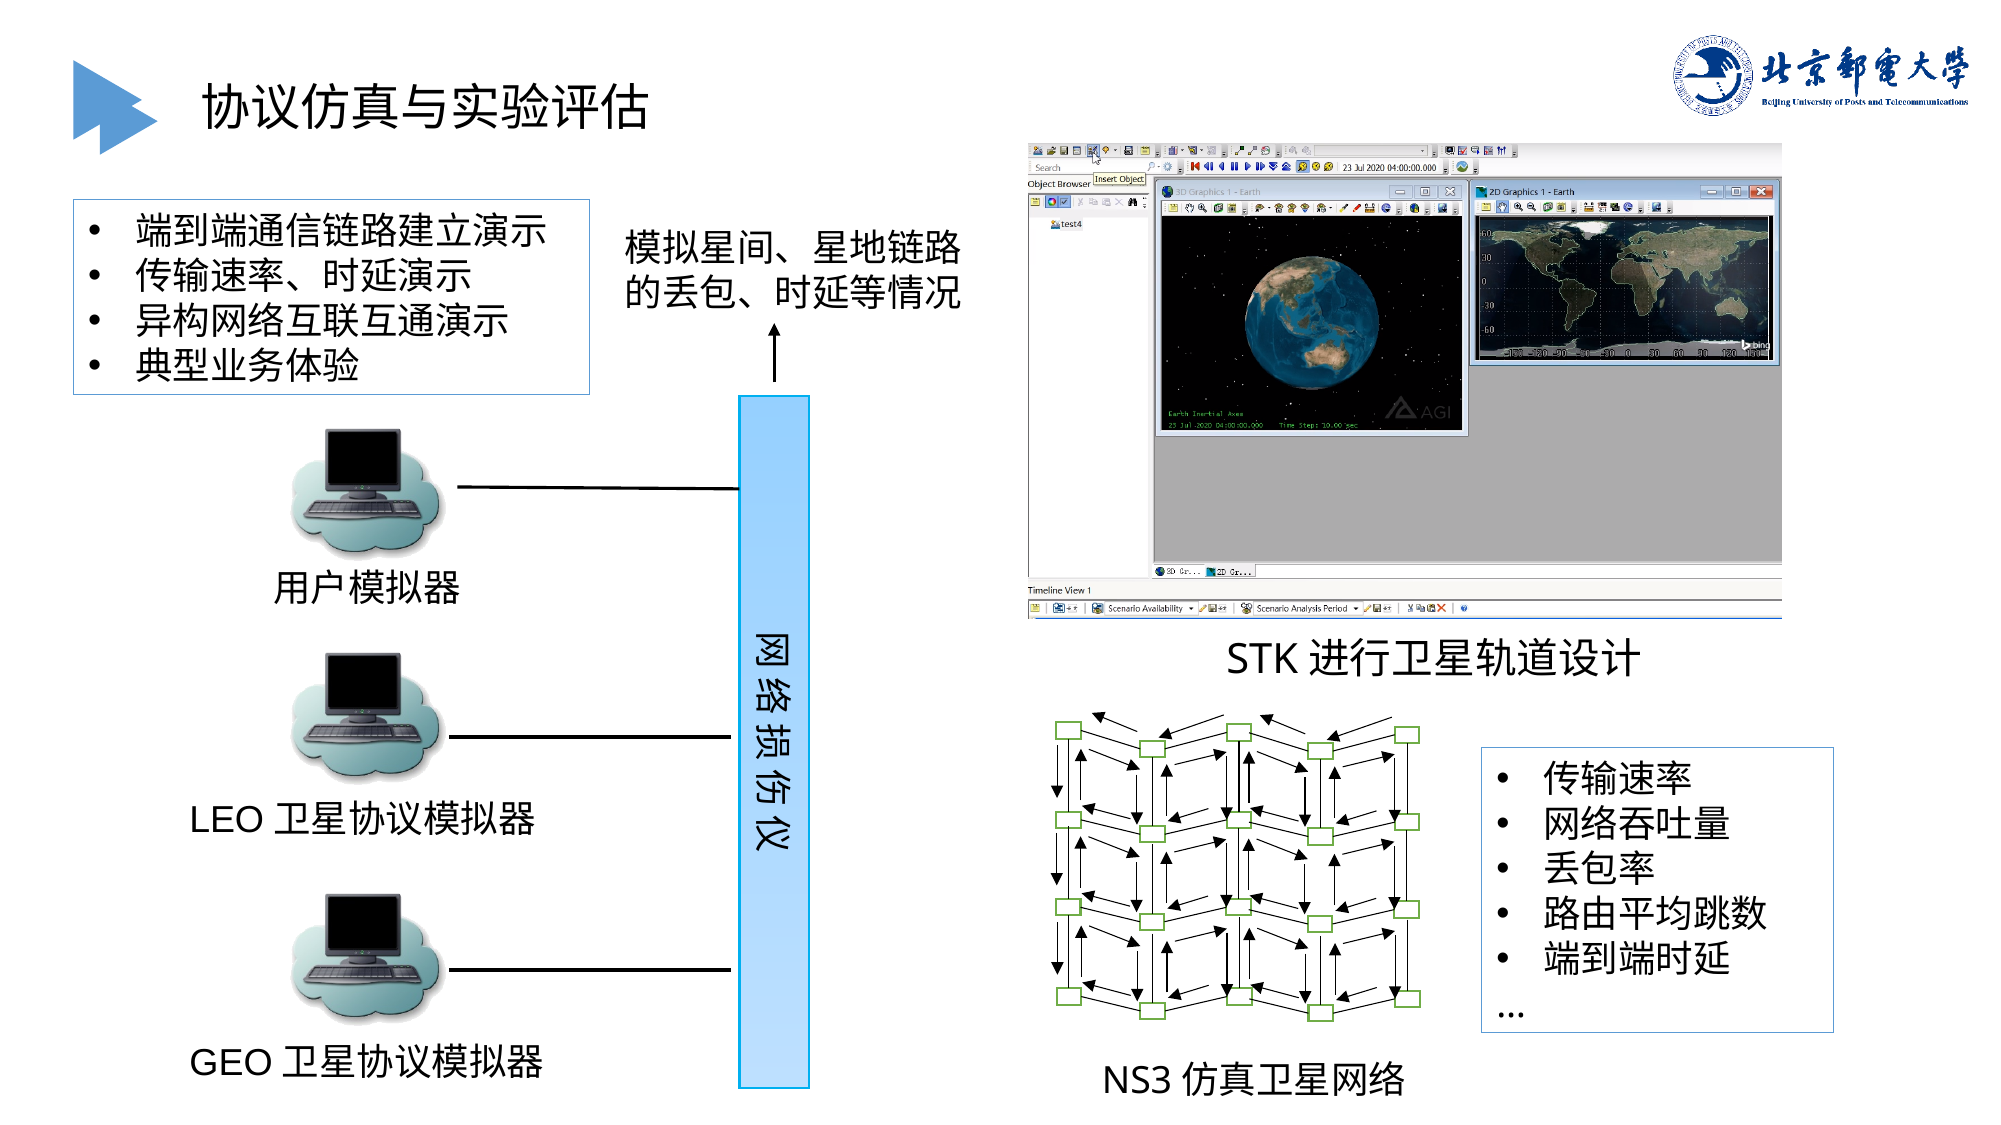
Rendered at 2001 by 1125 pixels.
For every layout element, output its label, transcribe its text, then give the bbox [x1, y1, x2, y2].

picture [278, 631, 458, 791]
text_box STK进行卫星轨道设计 [1211, 624, 1662, 689]
text_box 网 络 损 伤 仪 [738, 395, 810, 1089]
picture [1028, 143, 1782, 619]
text_box 模拟星间、星地链路的丢包、时延等情况 [610, 217, 1008, 322]
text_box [73, 60, 158, 155]
text_box GEO卫星协议模拟器 [174, 1030, 560, 1091]
text_box NS3仿真卫星网络 [1087, 1048, 1421, 1109]
text_box 用户模拟器 [258, 556, 476, 616]
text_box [1055, 712, 1420, 1022]
text_box 协议仿真与实验评估 [186, 68, 794, 175]
picture [278, 407, 458, 567]
text_box 传输速率 网络吞吐量 丢包率 路由平均跳数 端到端时延 … [1481, 747, 1834, 1033]
picture [278, 872, 458, 1032]
text_box LEO卫星协议模拟器 [174, 788, 551, 848]
picture [1665, 28, 1977, 123]
text_box 端到端通信链路建立演示 传输速率、时延演示 异构网络互联互通演示 典型业务体验 [73, 199, 590, 395]
